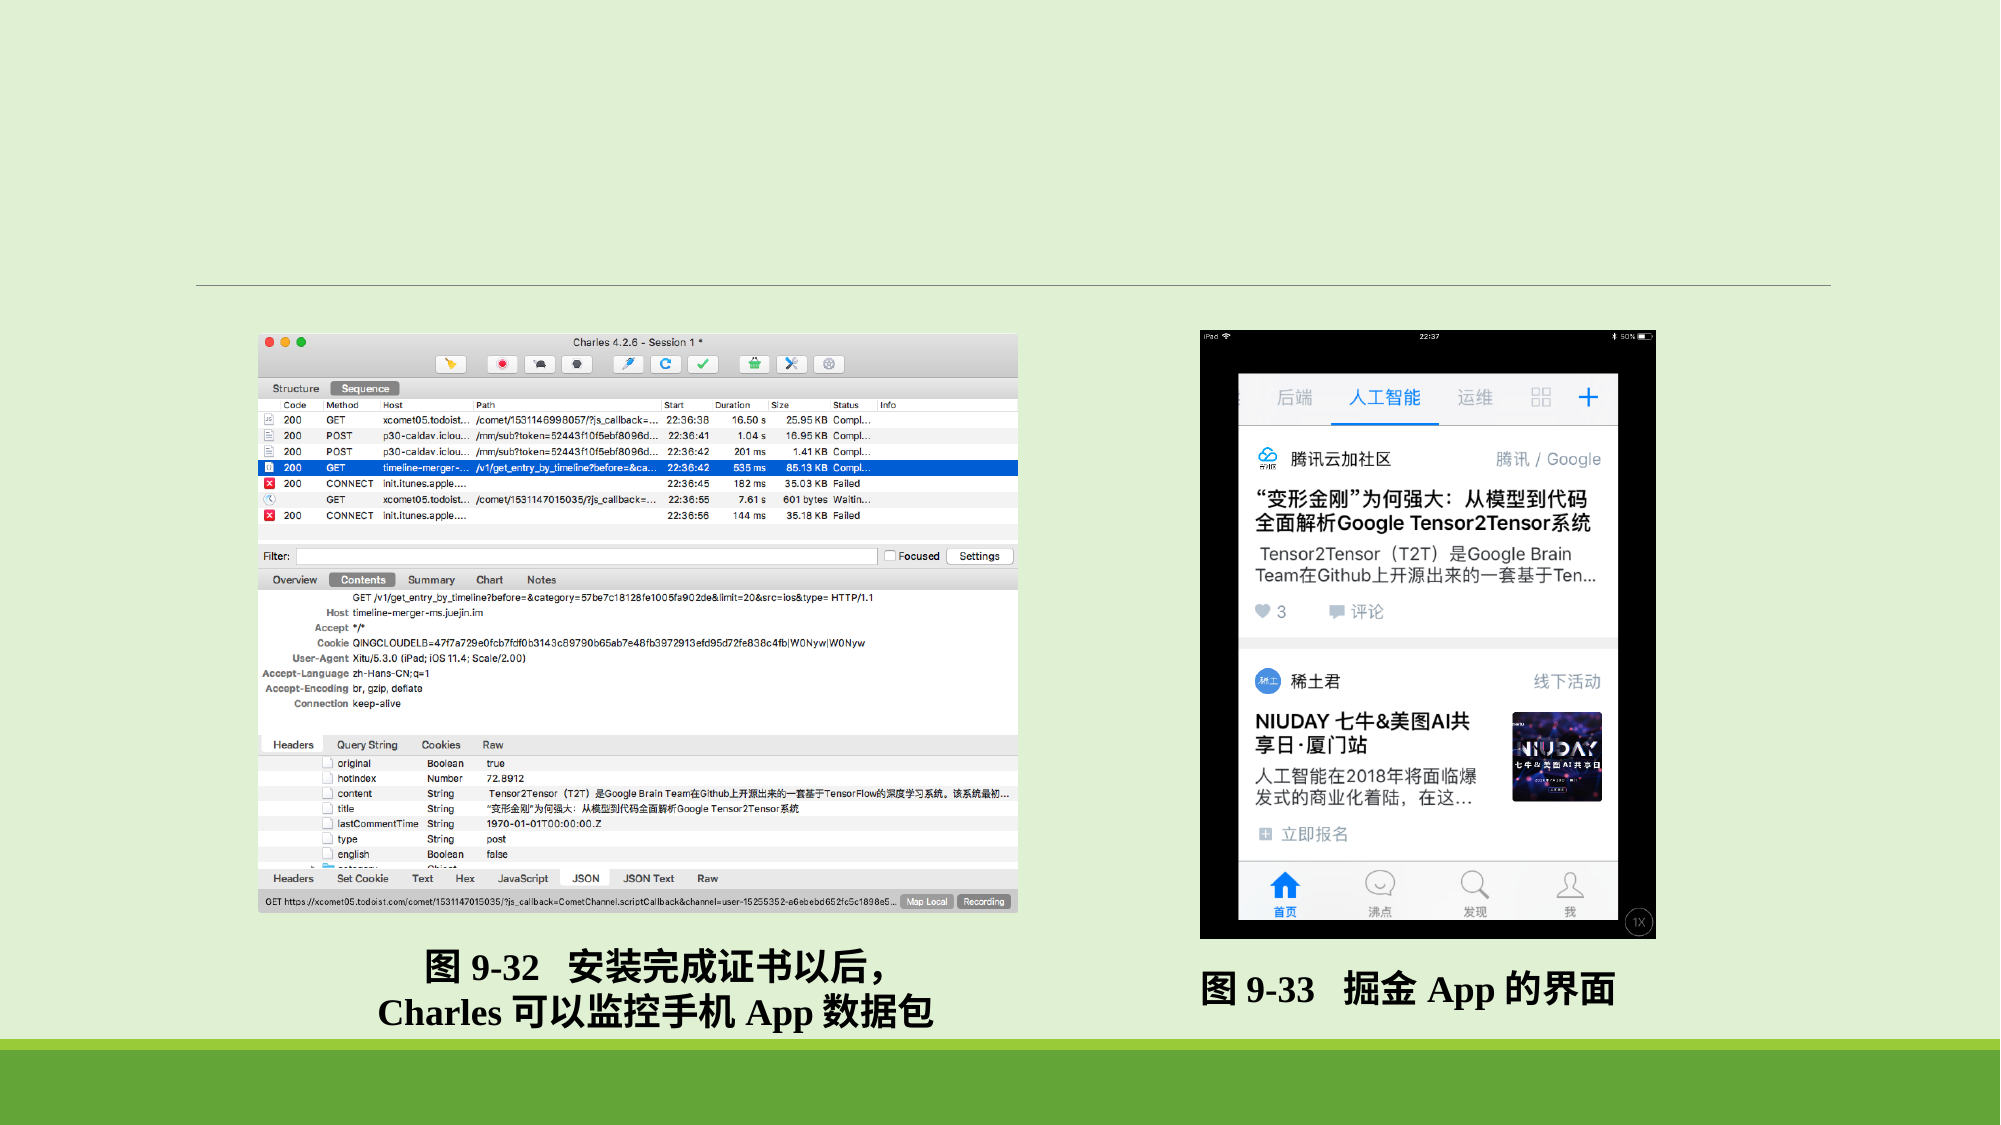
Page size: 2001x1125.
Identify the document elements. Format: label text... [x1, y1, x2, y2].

picture [1199, 329, 1656, 940]
text_box 图9-32 安装完成证书以后， Charles可以监控手机App数据包 [304, 935, 1009, 1041]
text_box 图9-33 掘金App的界面 [1185, 958, 1632, 1018]
picture [258, 333, 1018, 914]
